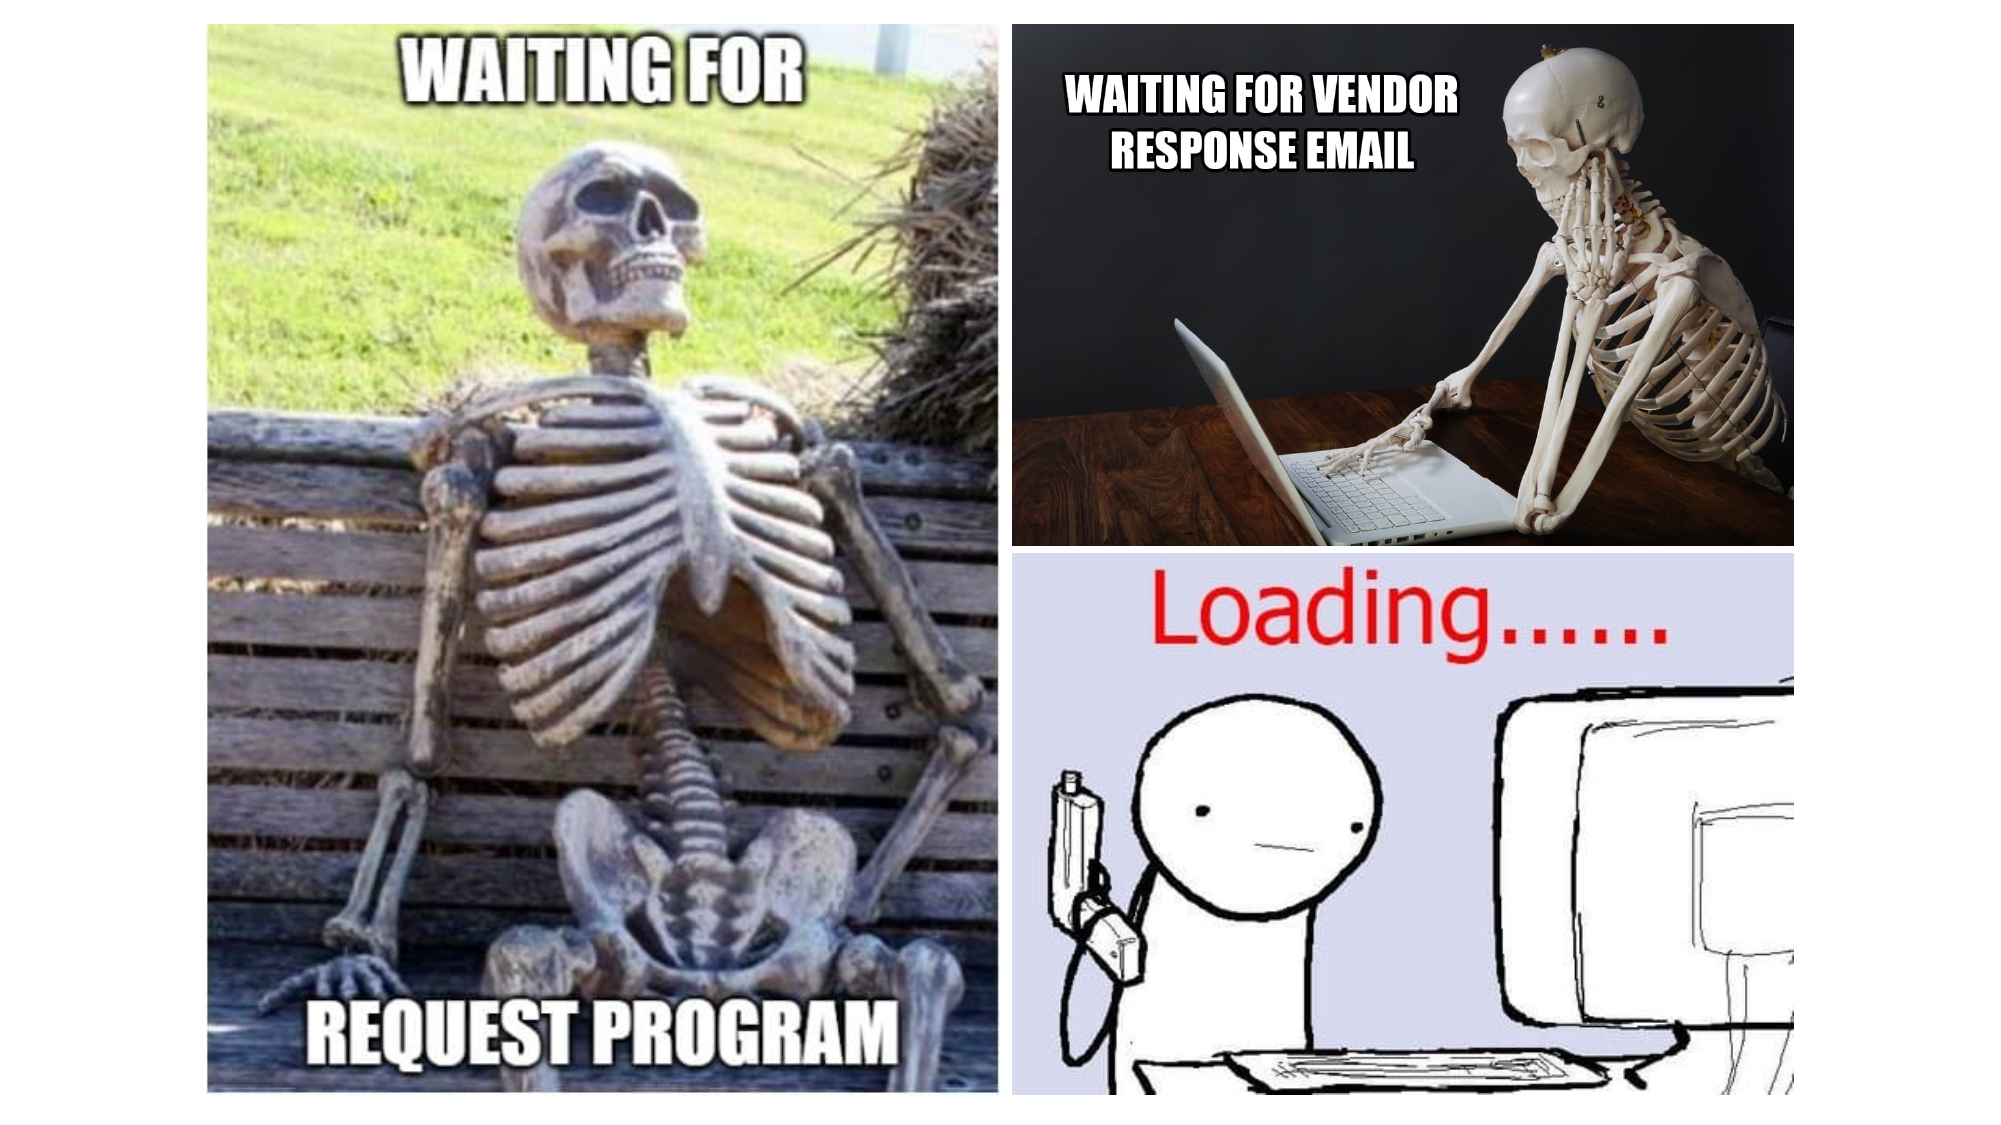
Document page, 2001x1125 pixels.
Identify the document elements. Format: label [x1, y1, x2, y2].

picture [1012, 553, 1794, 1095]
picture [1012, 24, 1794, 546]
picture [206, 24, 1000, 1096]
